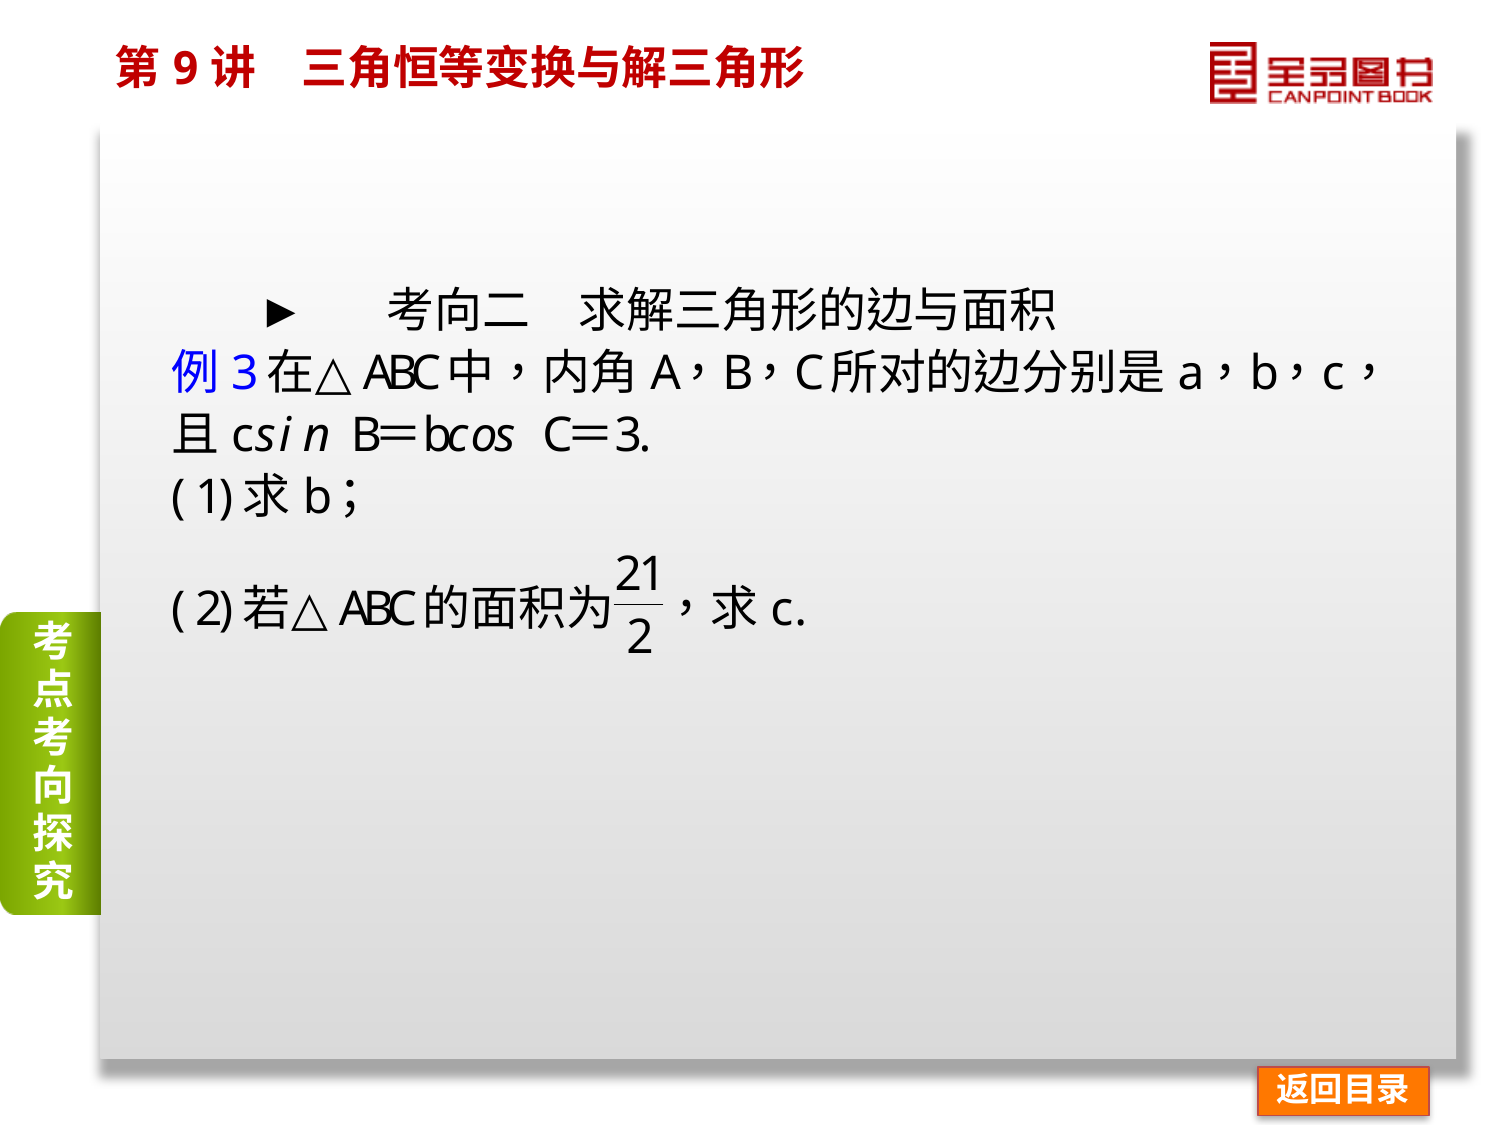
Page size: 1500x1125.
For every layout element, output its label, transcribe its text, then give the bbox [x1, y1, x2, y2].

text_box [170, 278, 1393, 1125]
text_box 返回目录 [1397, 1066, 1430, 1116]
picture [1210, 42, 1433, 104]
picture [0, 612, 101, 915]
text_box 第9讲 三角恒等变换与解三角形 [100, 27, 1199, 106]
